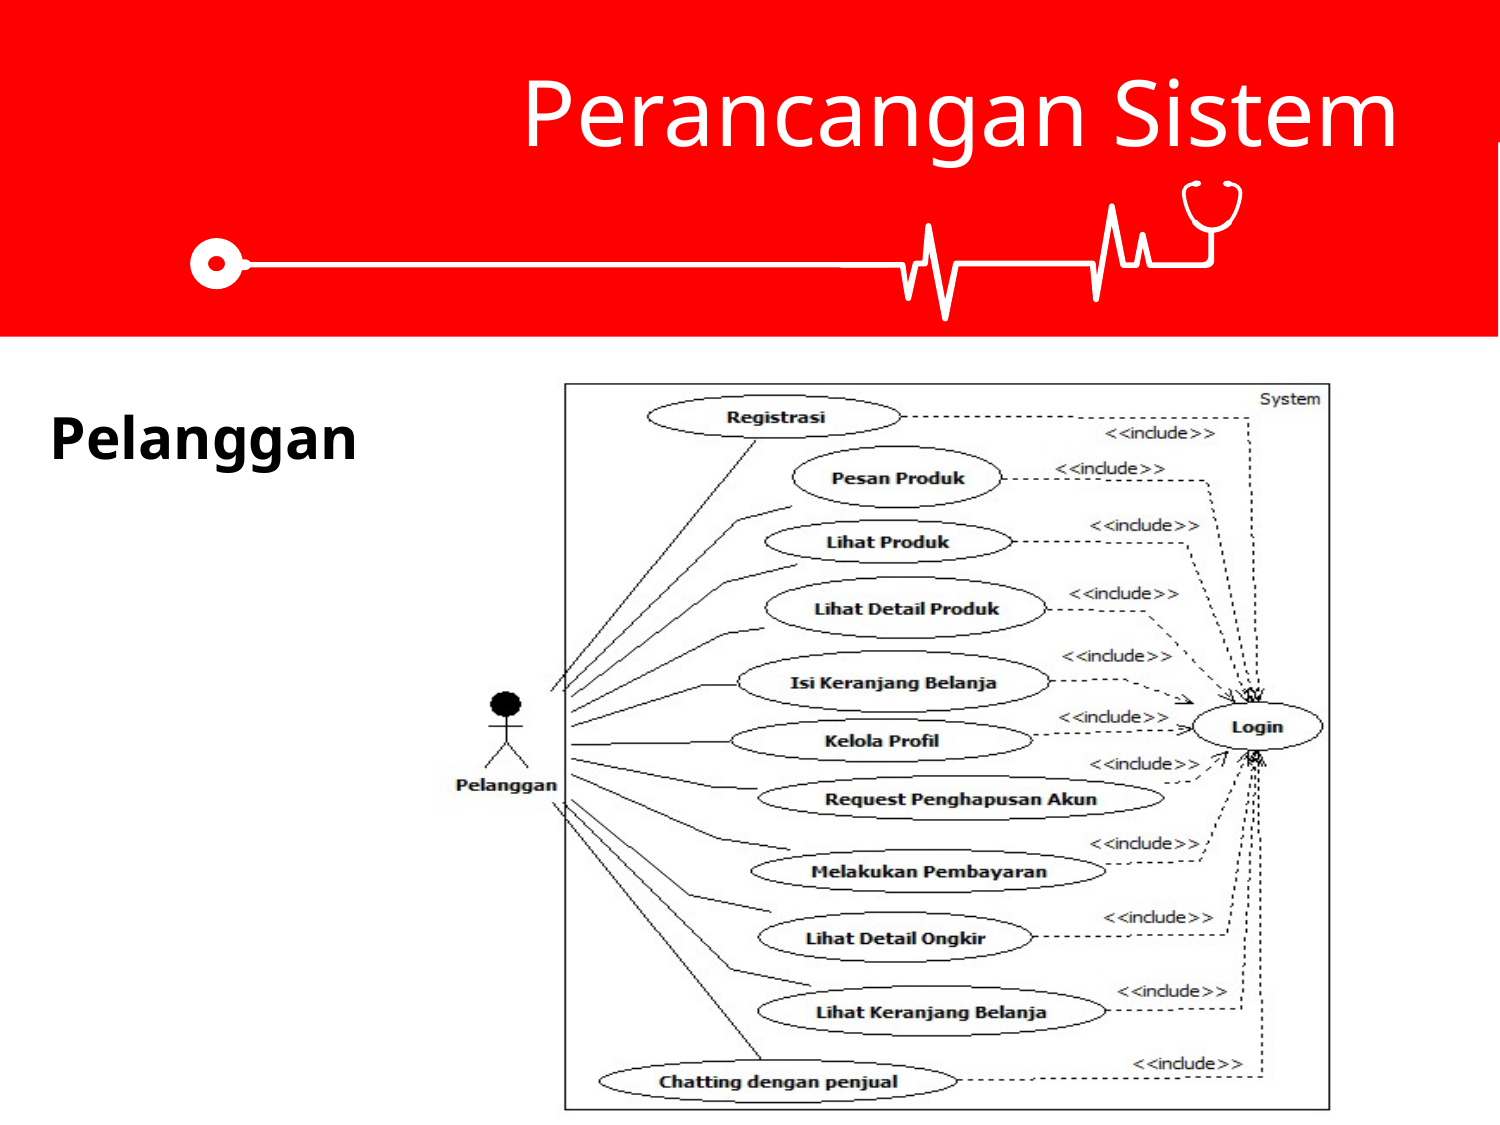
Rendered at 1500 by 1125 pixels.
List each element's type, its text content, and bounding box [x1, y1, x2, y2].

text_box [193, 179, 1243, 322]
text_box [0, 0, 1499, 337]
picture [405, 355, 1366, 1125]
text_box Pelanggan [34, 394, 376, 479]
text_box Perancangan Sistem [279, 47, 1500, 173]
